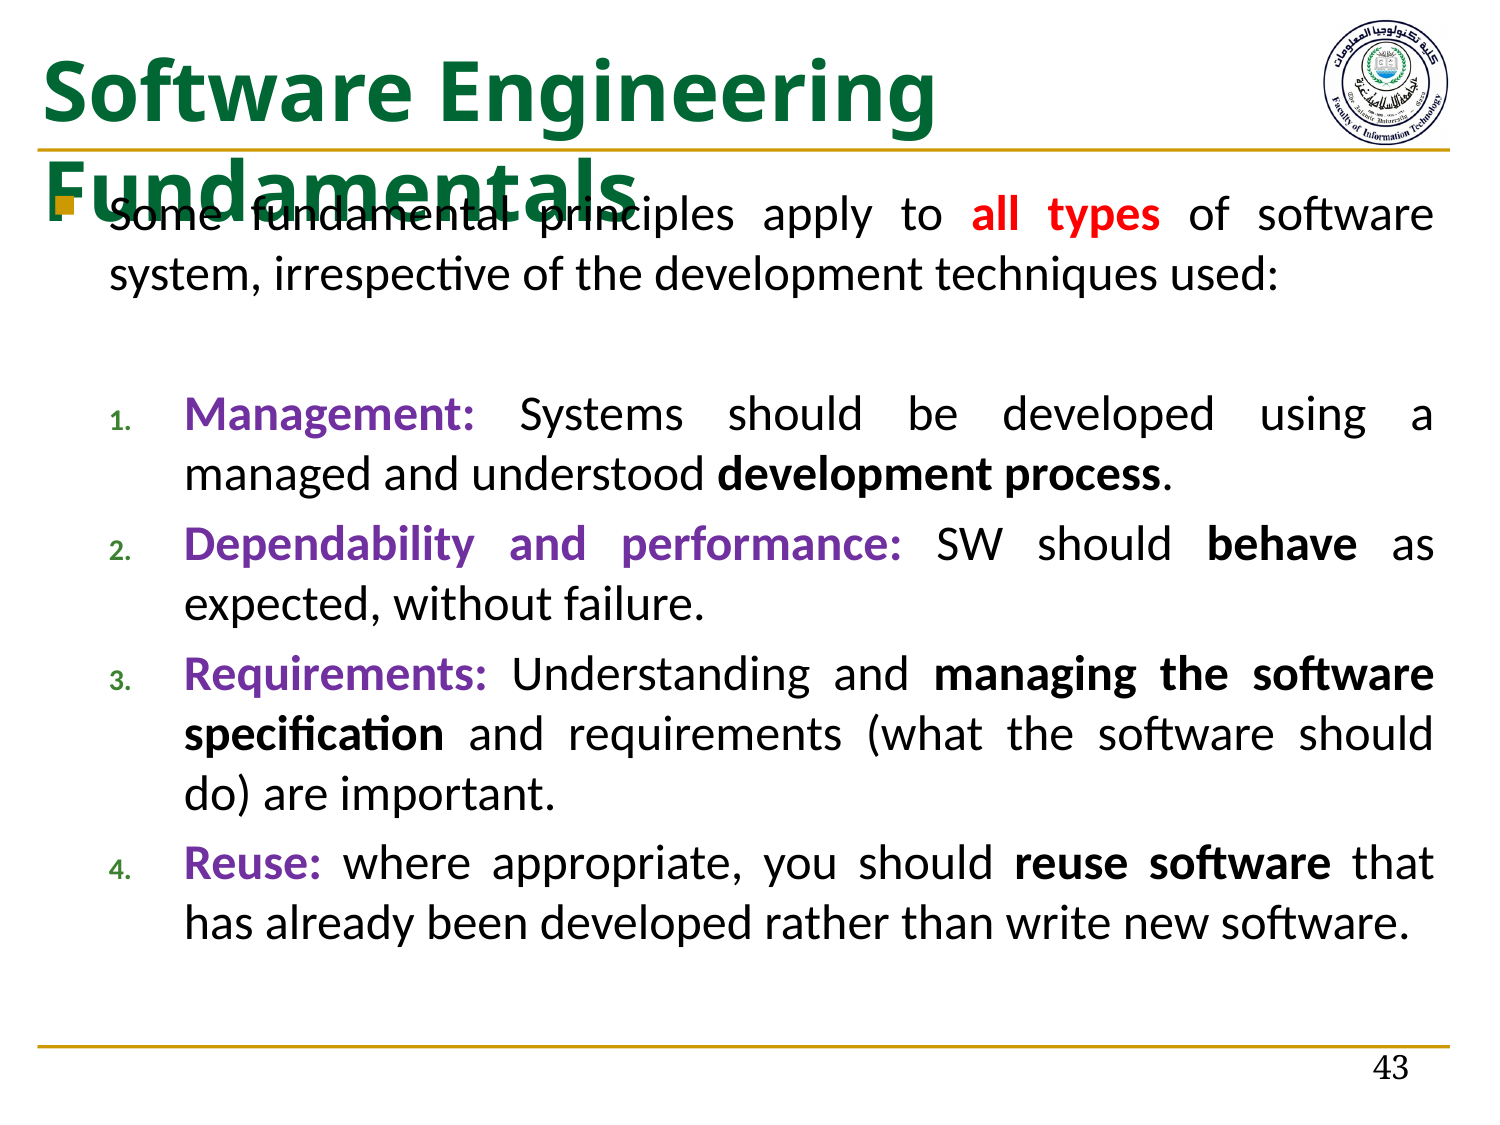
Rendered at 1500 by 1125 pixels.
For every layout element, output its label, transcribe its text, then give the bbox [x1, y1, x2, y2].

picture [1321, 18, 1450, 30]
list Some fundamental principles apply to all types of software system, irrespective of the development techniques used: Management: Systems should be developed using a managed and understood development process. Dependability and performance: SW should behave as expected, without failure. Requirements: Understanding and managing the software specification and requirements (what the software should do) are important. Reuse: where appropriate, you should reuse software that has already been developed rather than write new software. [37, 172, 1451, 973]
slide_number 43 [1074, 1023, 1426, 1100]
title Software Engineering Fundamentals [26, 30, 1461, 207]
